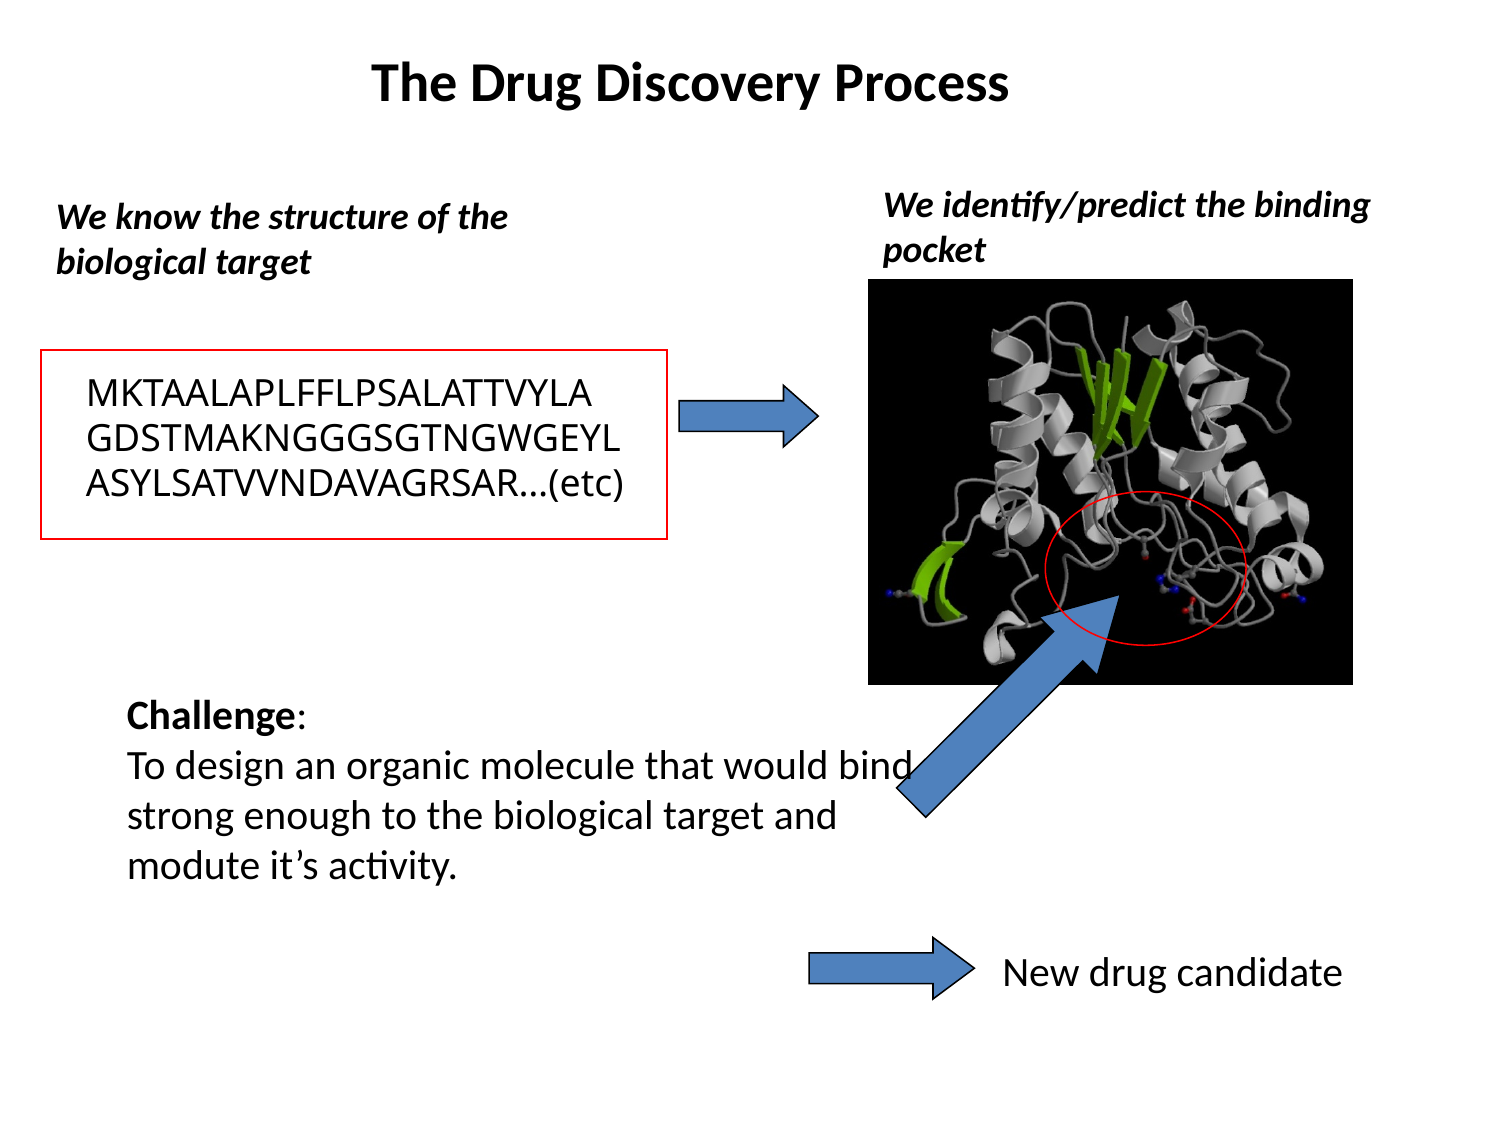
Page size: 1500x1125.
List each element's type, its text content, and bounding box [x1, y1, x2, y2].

text_box We identify/predict the binding pocket [868, 172, 1424, 278]
text_box We know the structure of the biological target [41, 184, 597, 290]
text_box [41, 350, 668, 539]
text_box [809, 937, 975, 999]
picture [867, 278, 1353, 685]
text_box [679, 385, 819, 447]
text_box The Drug Discovery Process [0, 37, 1382, 120]
text_box New drug candidate [987, 937, 1449, 1003]
text_box [951, 693, 1051, 793]
text_box Challenge: To design an organic molecule that would bind strong enough to the biological target and modute it’s activity. [112, 680, 951, 896]
